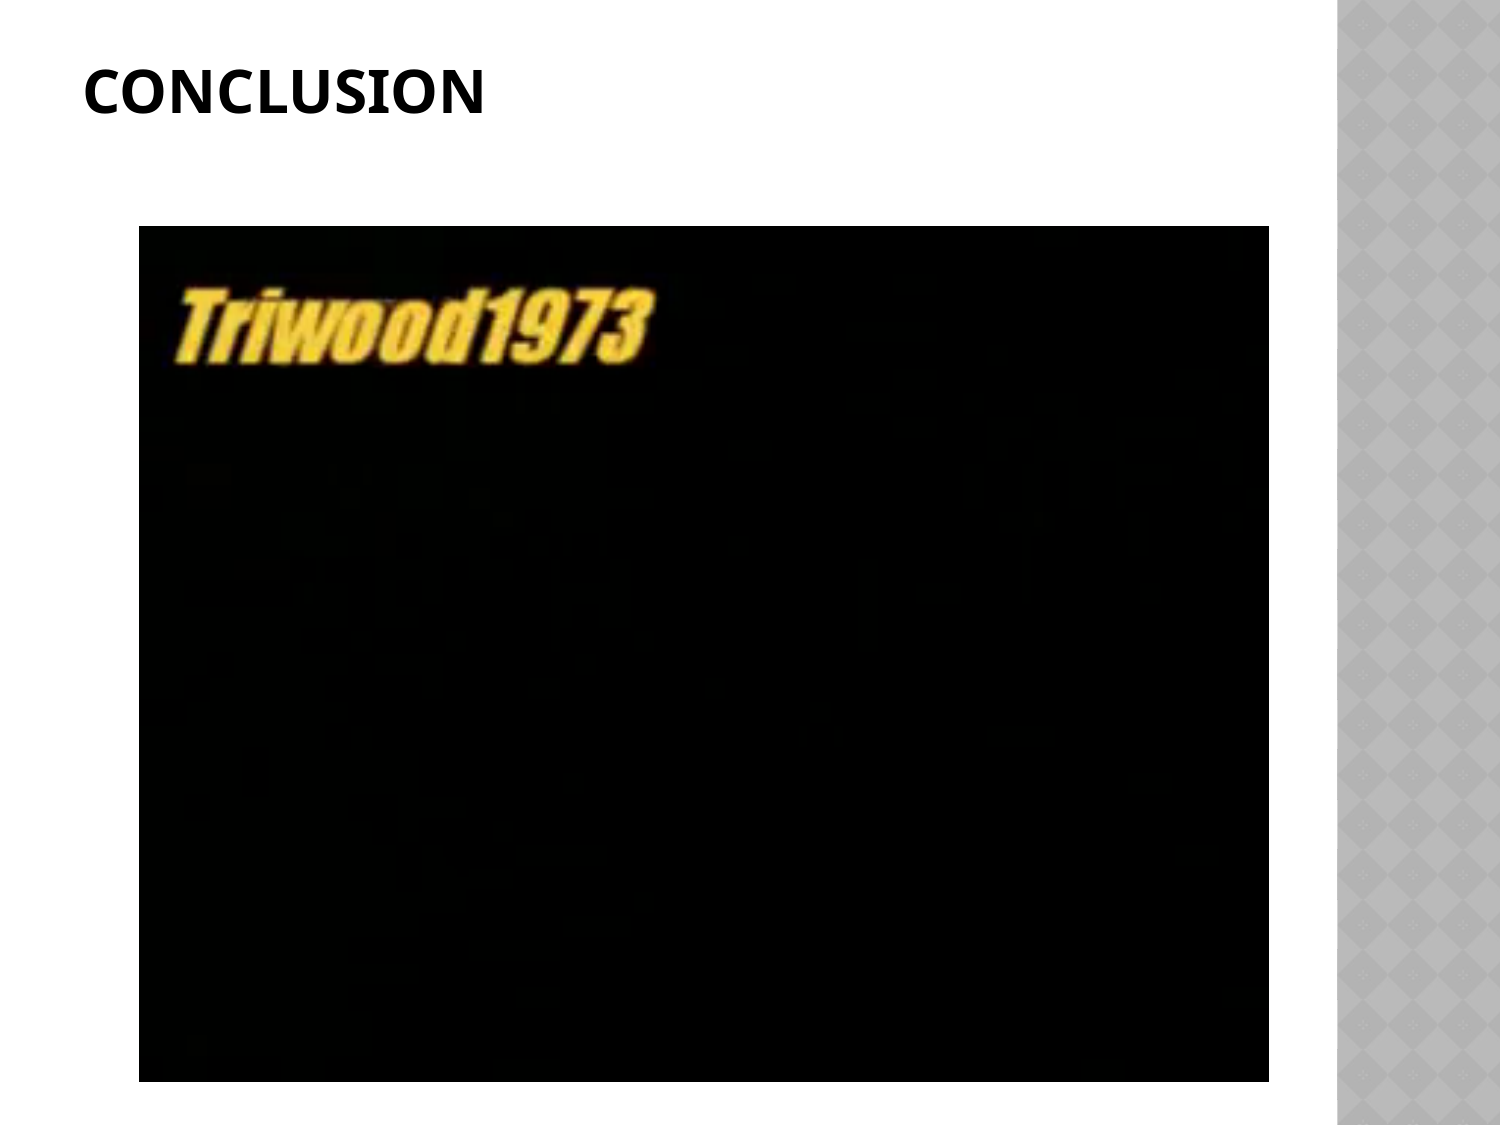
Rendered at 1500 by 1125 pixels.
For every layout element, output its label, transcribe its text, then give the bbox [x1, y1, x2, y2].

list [138, 224, 1271, 1083]
title Conclusion [75, 52, 1263, 126]
